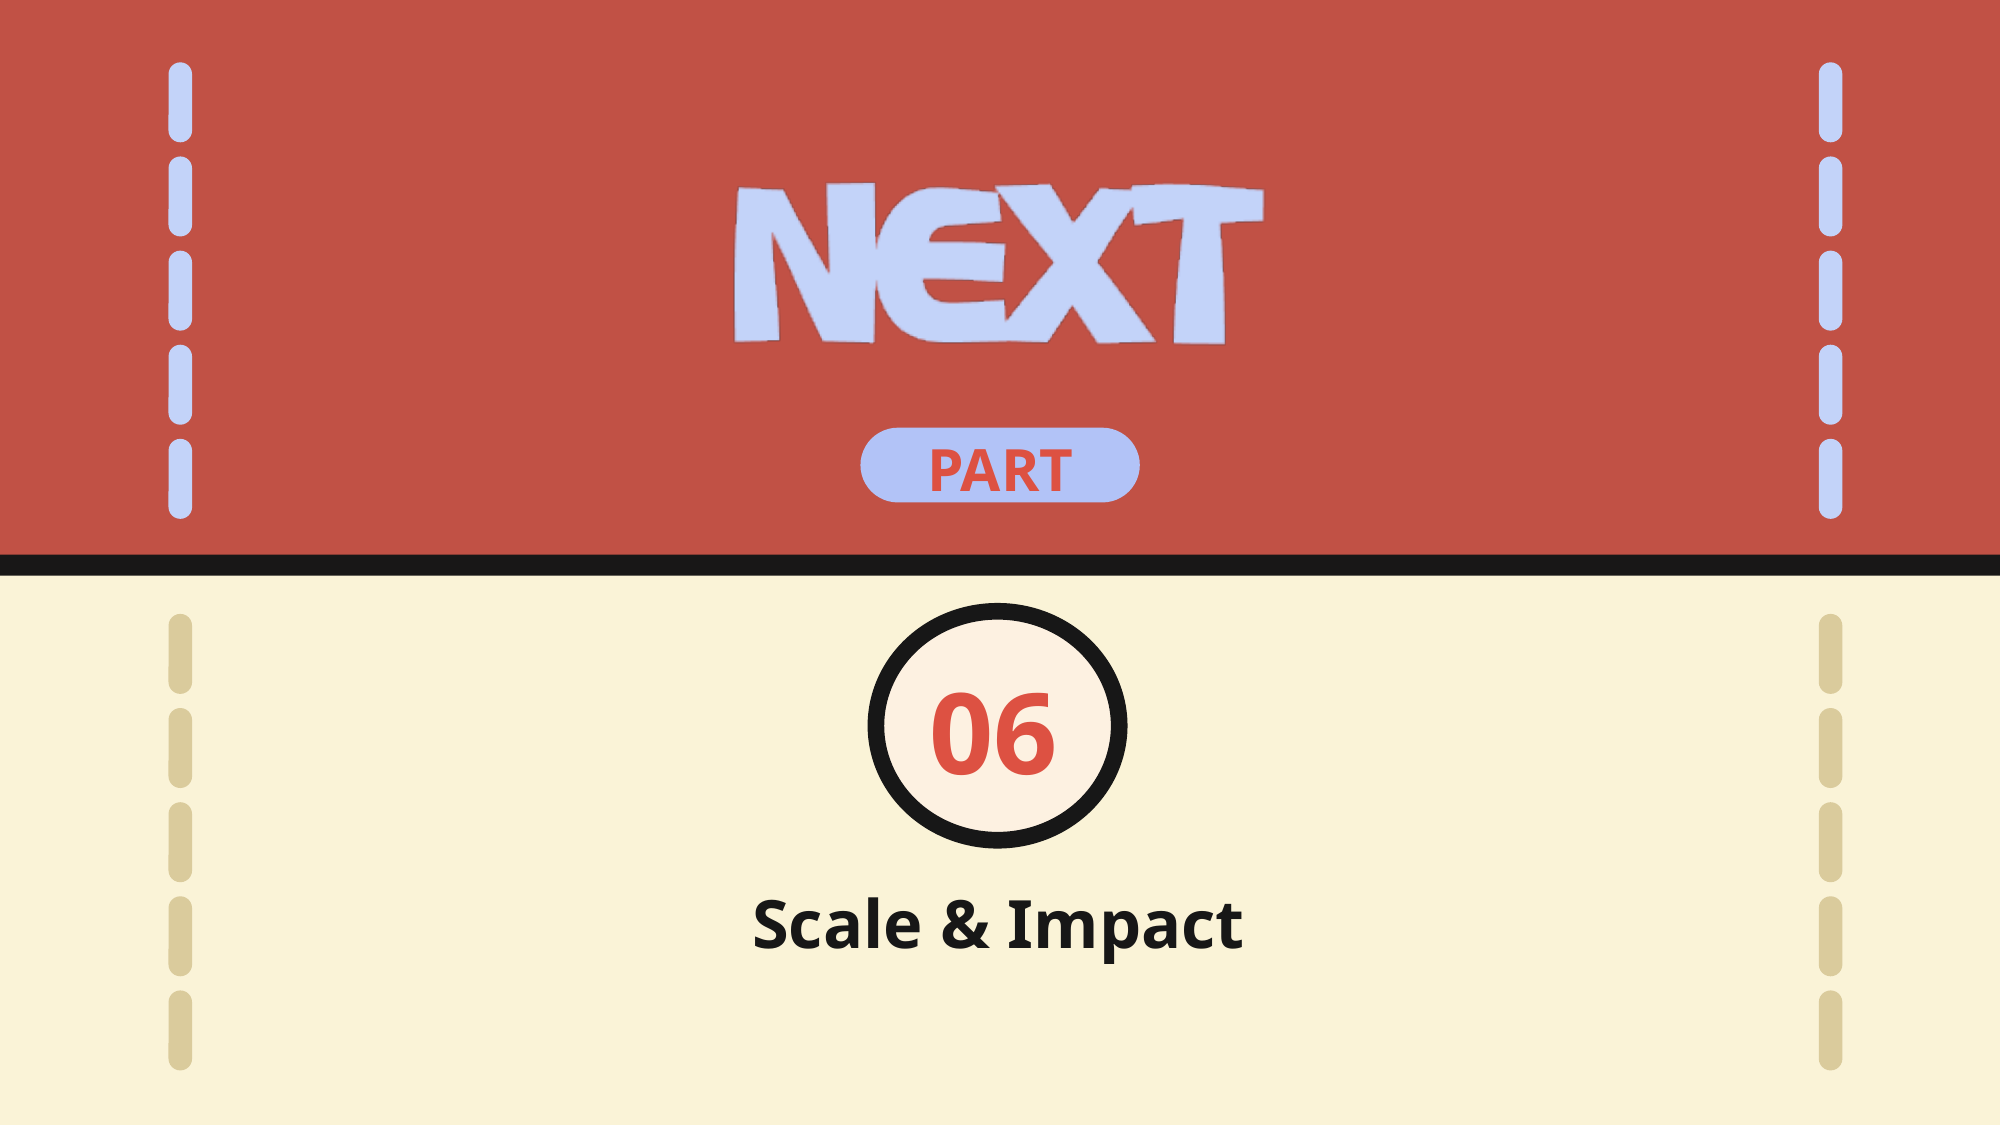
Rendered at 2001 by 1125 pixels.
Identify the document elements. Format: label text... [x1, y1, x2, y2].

text_box [168, 250, 193, 331]
text_box [1818, 62, 1843, 143]
text_box PART [905, 425, 1095, 495]
text_box [168, 613, 193, 694]
text_box [168, 802, 193, 883]
text_box [1818, 708, 1843, 788]
text_box Scale & Impact [168, 874, 1829, 970]
text_box [1818, 990, 1843, 1071]
text_box [1818, 250, 1843, 331]
text_box [168, 344, 193, 425]
text_box [0, 554, 2000, 576]
text_box [1818, 344, 1843, 425]
text_box [0, 576, 2000, 1125]
picture [695, 133, 1305, 385]
text_box [168, 438, 193, 519]
text_box [168, 896, 193, 977]
text_box [1818, 156, 1843, 237]
text_box [1818, 802, 1843, 883]
text_box [1818, 438, 1843, 519]
text_box [860, 427, 1140, 503]
text_box [1818, 613, 1843, 694]
text_box [1818, 896, 1843, 977]
text_box [168, 990, 193, 1071]
text_box [168, 62, 193, 143]
text_box 06 [875, 611, 1120, 841]
text_box [168, 708, 193, 788]
text_box [0, 0, 2000, 554]
text_box [168, 156, 193, 237]
